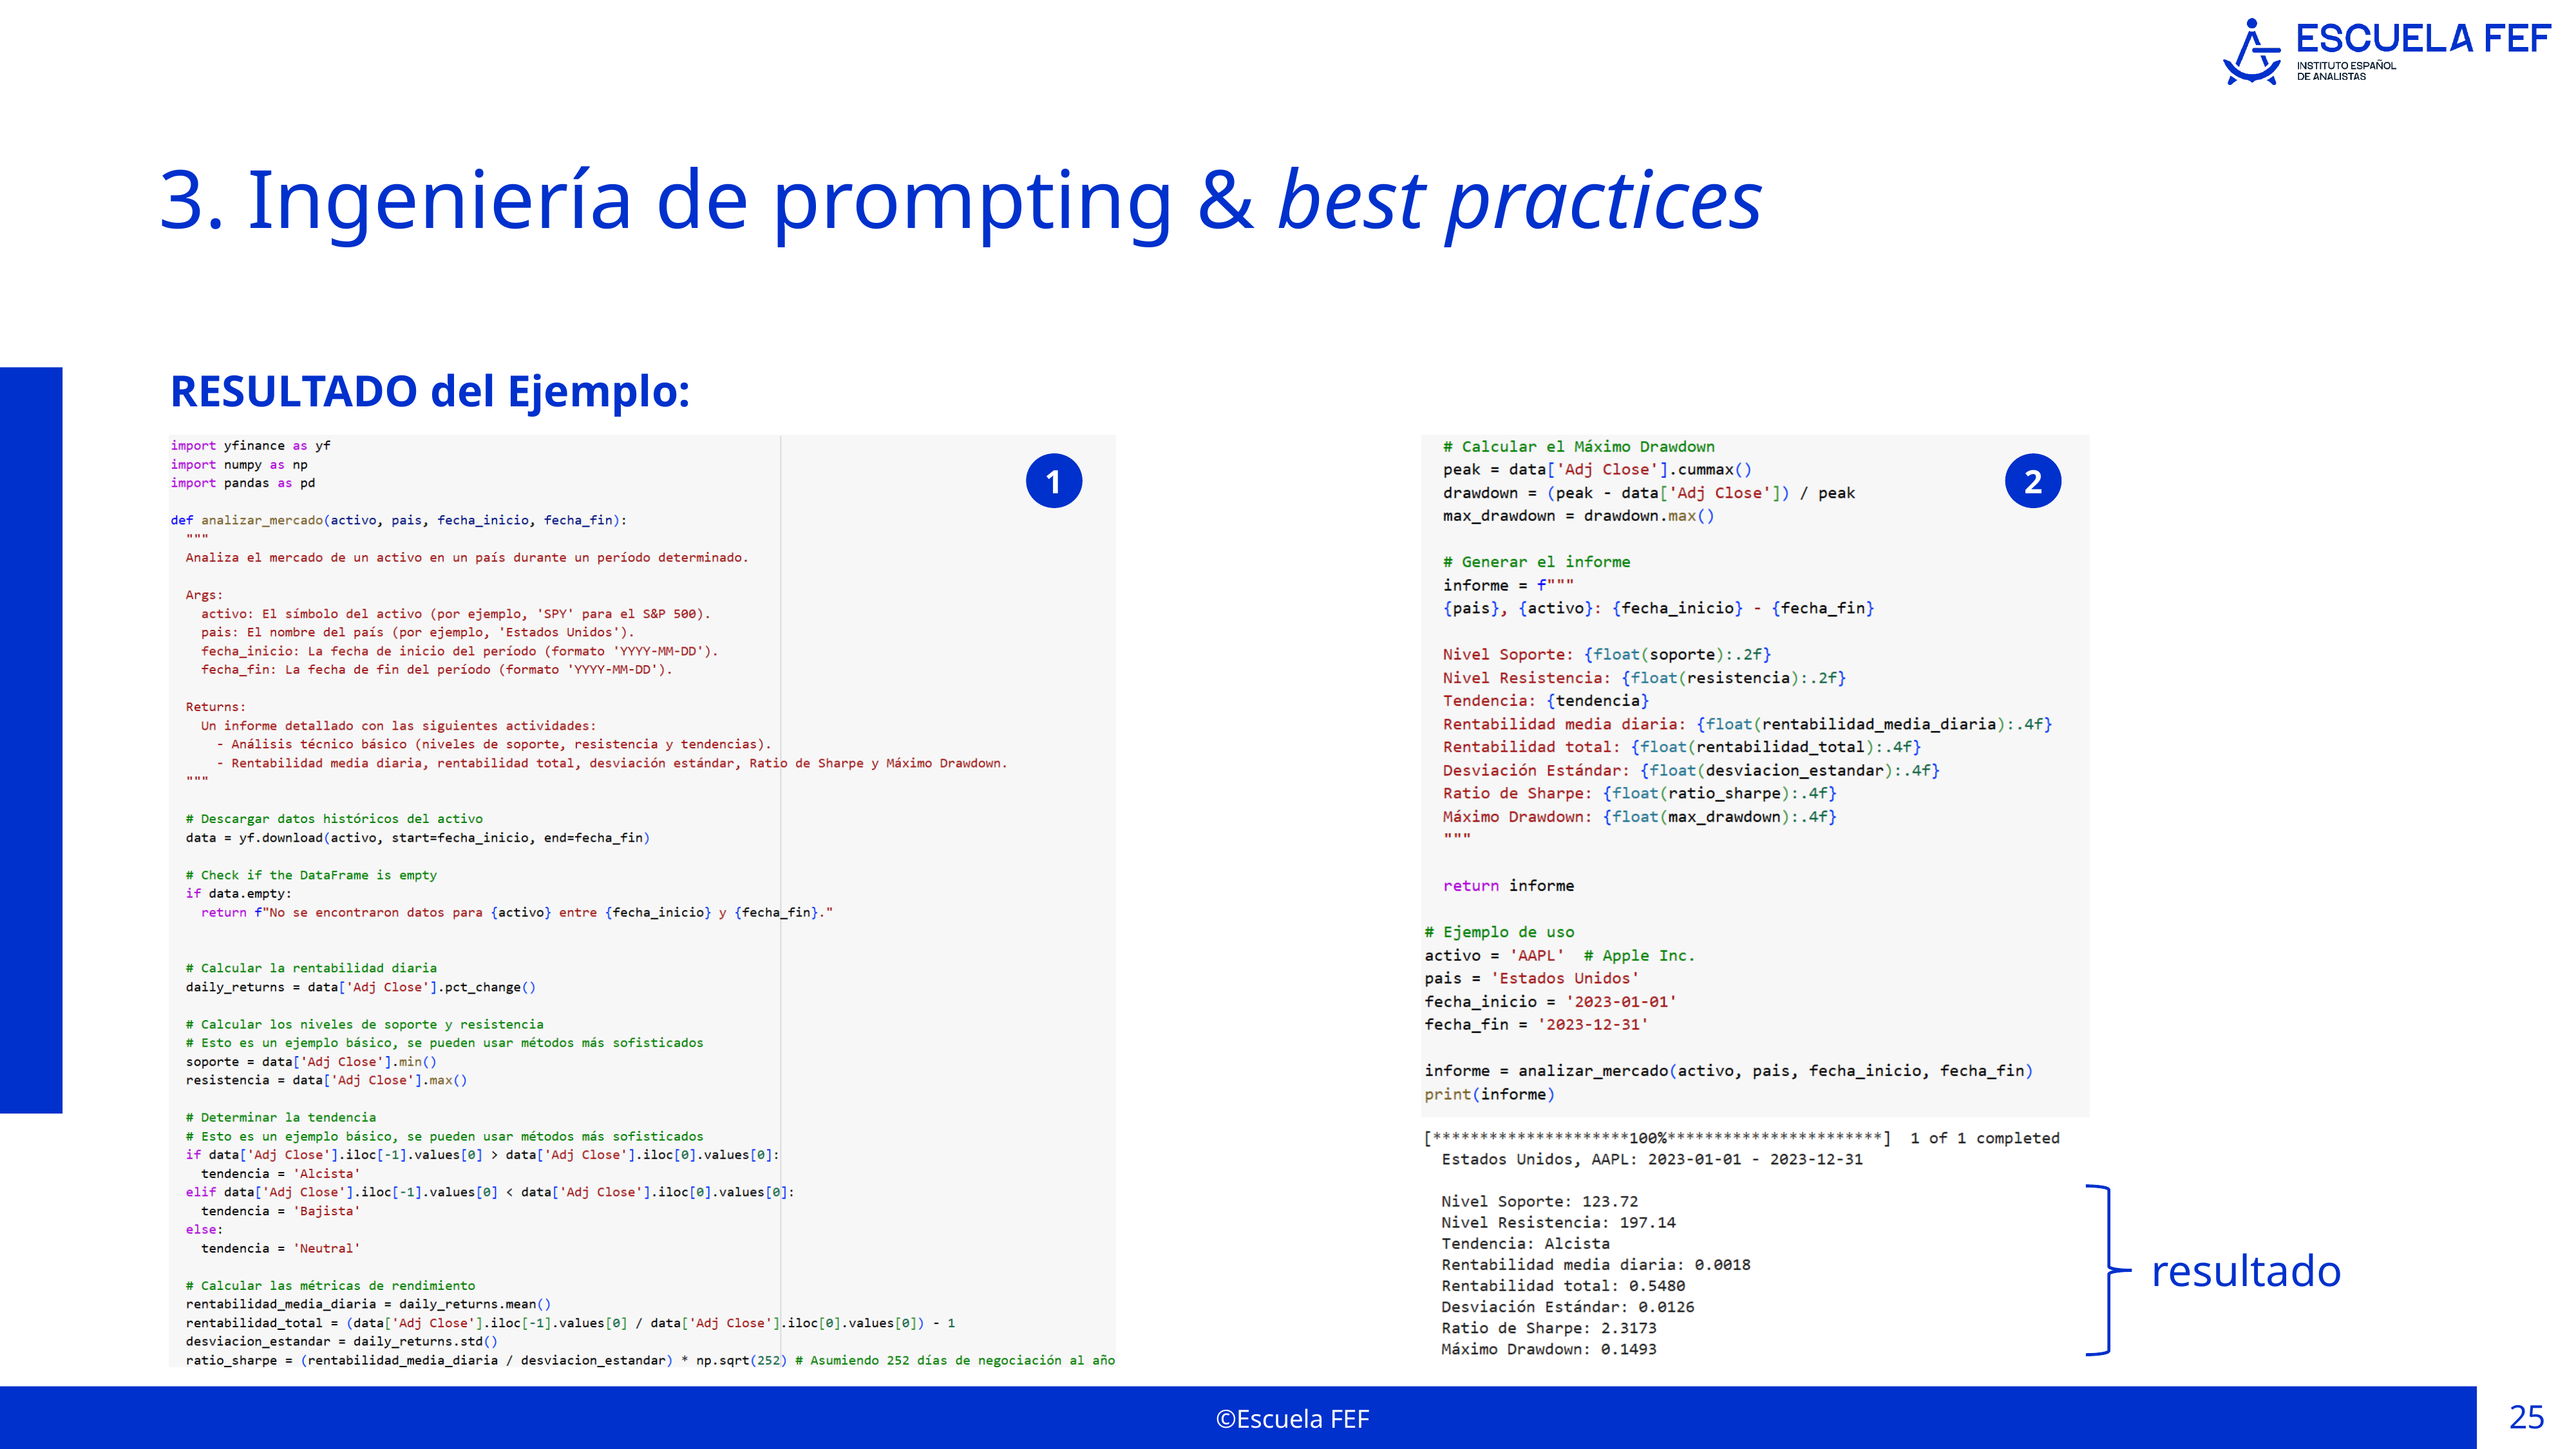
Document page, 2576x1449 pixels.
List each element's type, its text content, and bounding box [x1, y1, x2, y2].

picture [2223, 18, 2552, 85]
text_box RESULTADO del Ejemplo: [169, 364, 2472, 416]
text_box resultado [2151, 1244, 2496, 1296]
picture [167, 434, 1117, 1368]
text_box [0, 367, 63, 1114]
text_box [2090, 1186, 2132, 1355]
text_box 3. Ingeniería de prompting & best practices [149, 142, 2105, 249]
picture [1421, 434, 2090, 1360]
